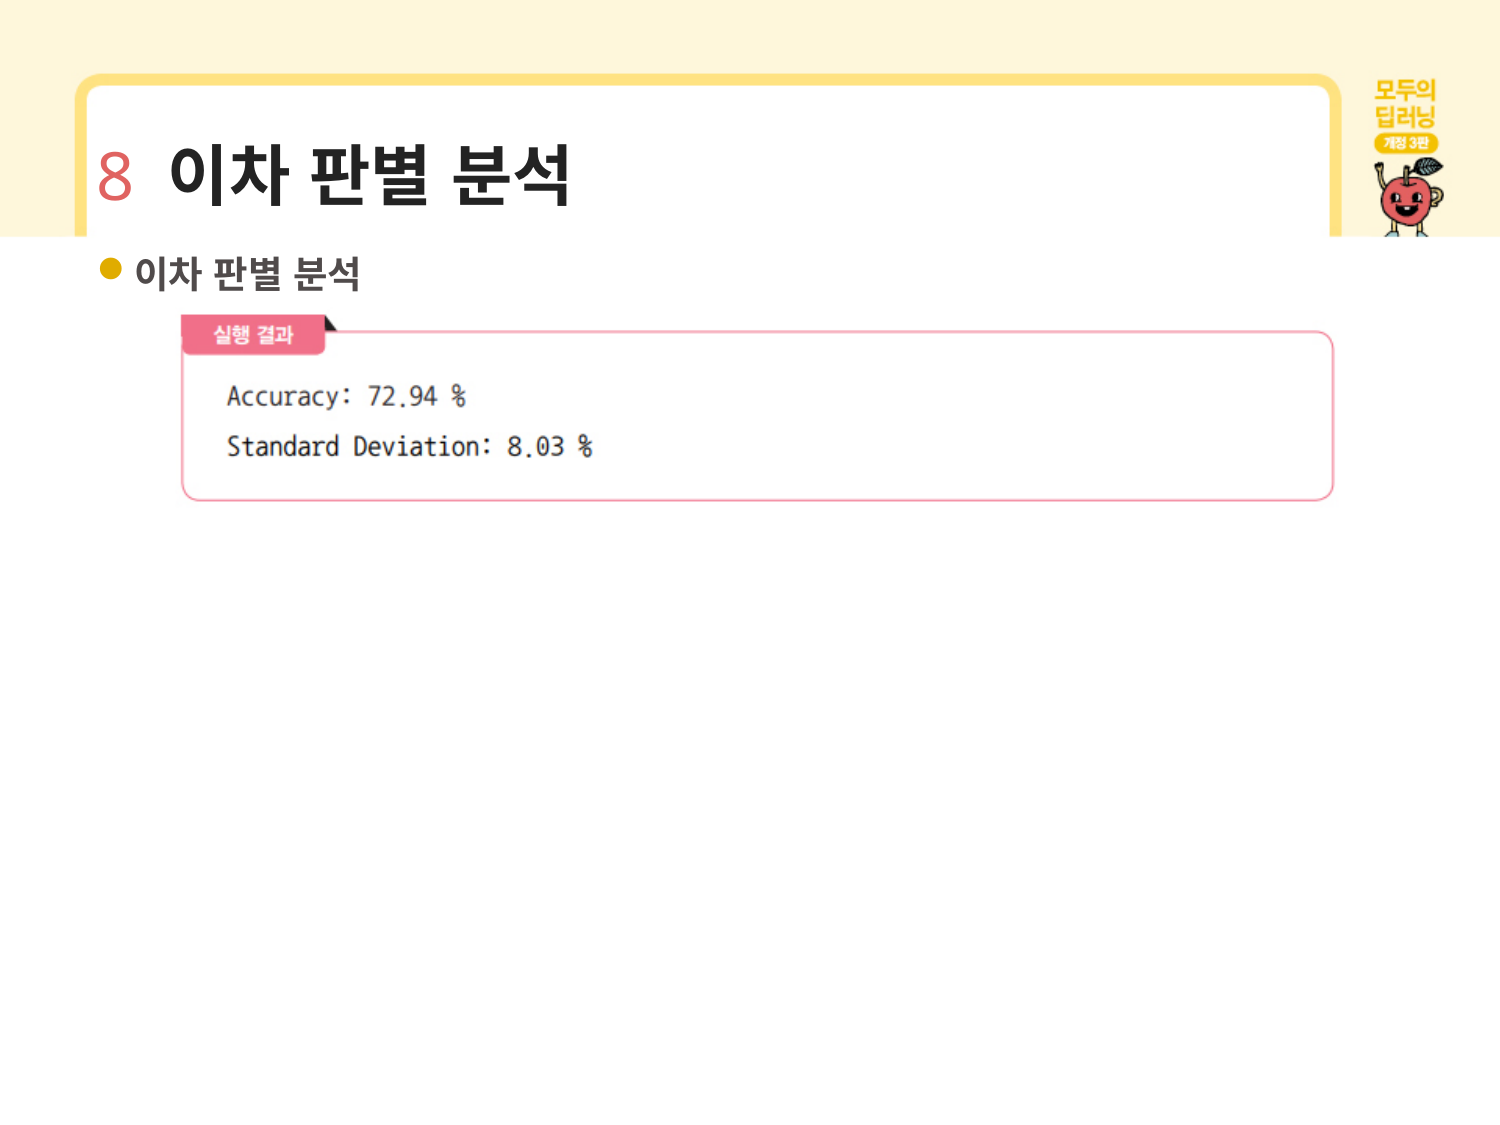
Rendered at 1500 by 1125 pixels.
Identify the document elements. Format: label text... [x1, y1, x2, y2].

picture [0, 0, 1500, 1125]
title 8 이차 판별 분석 [81, 90, 1412, 222]
list 이차 판별 분석 [81, 239, 1440, 1054]
